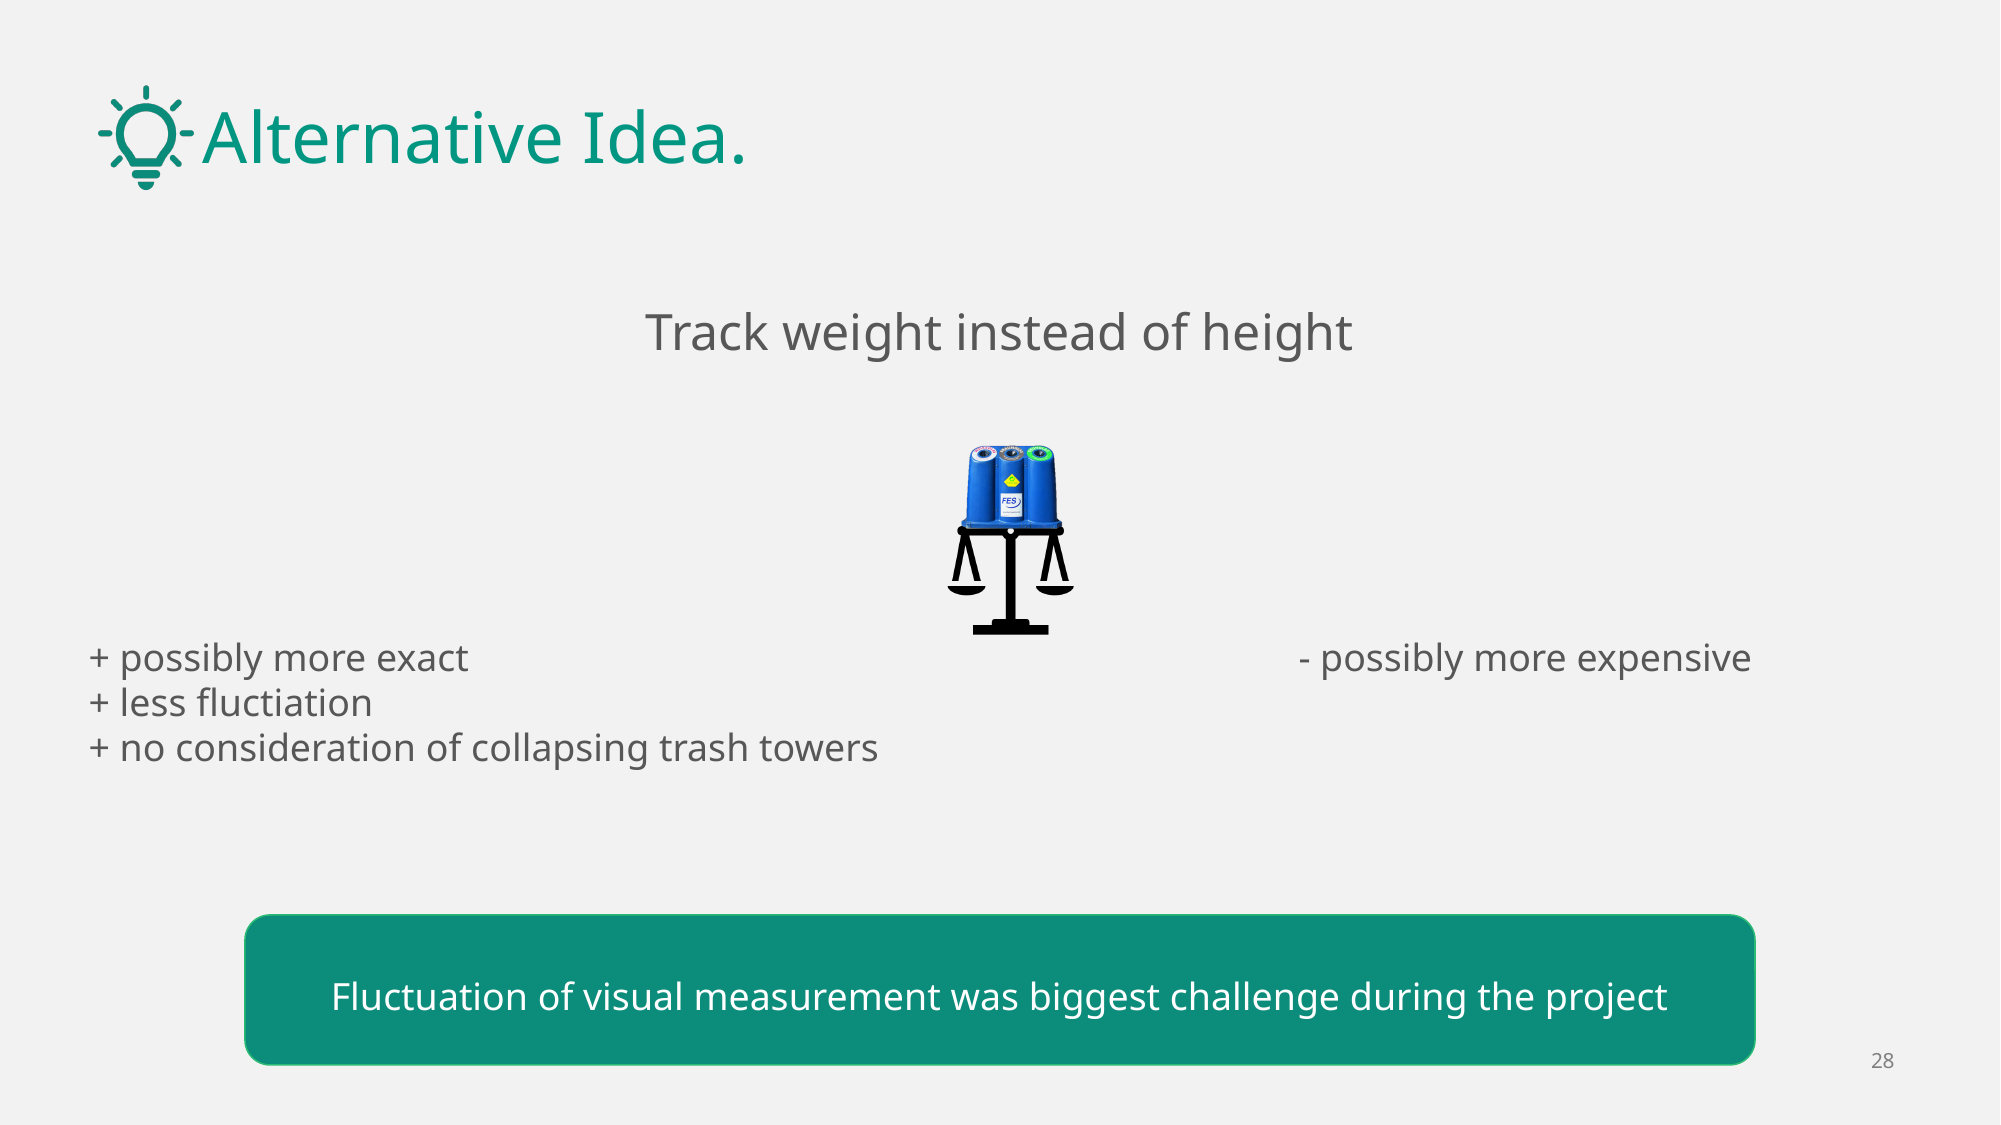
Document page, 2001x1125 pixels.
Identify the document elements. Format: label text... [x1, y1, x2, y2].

text_box Fluctuation of visual measurement was biggest challenge during the project [315, 964, 1685, 1026]
text_box Track weight instead of height [630, 292, 1370, 368]
text_box - possibly more expensive [1283, 625, 1769, 687]
picture [88, 81, 204, 196]
text_box [244, 914, 1756, 1066]
title Alternative Idea. [204, 102, 1897, 180]
text_box + possibly more exact + less fluctiation + no consideration of collapsing trash towers [73, 626, 896, 777]
picture [935, 443, 1087, 647]
